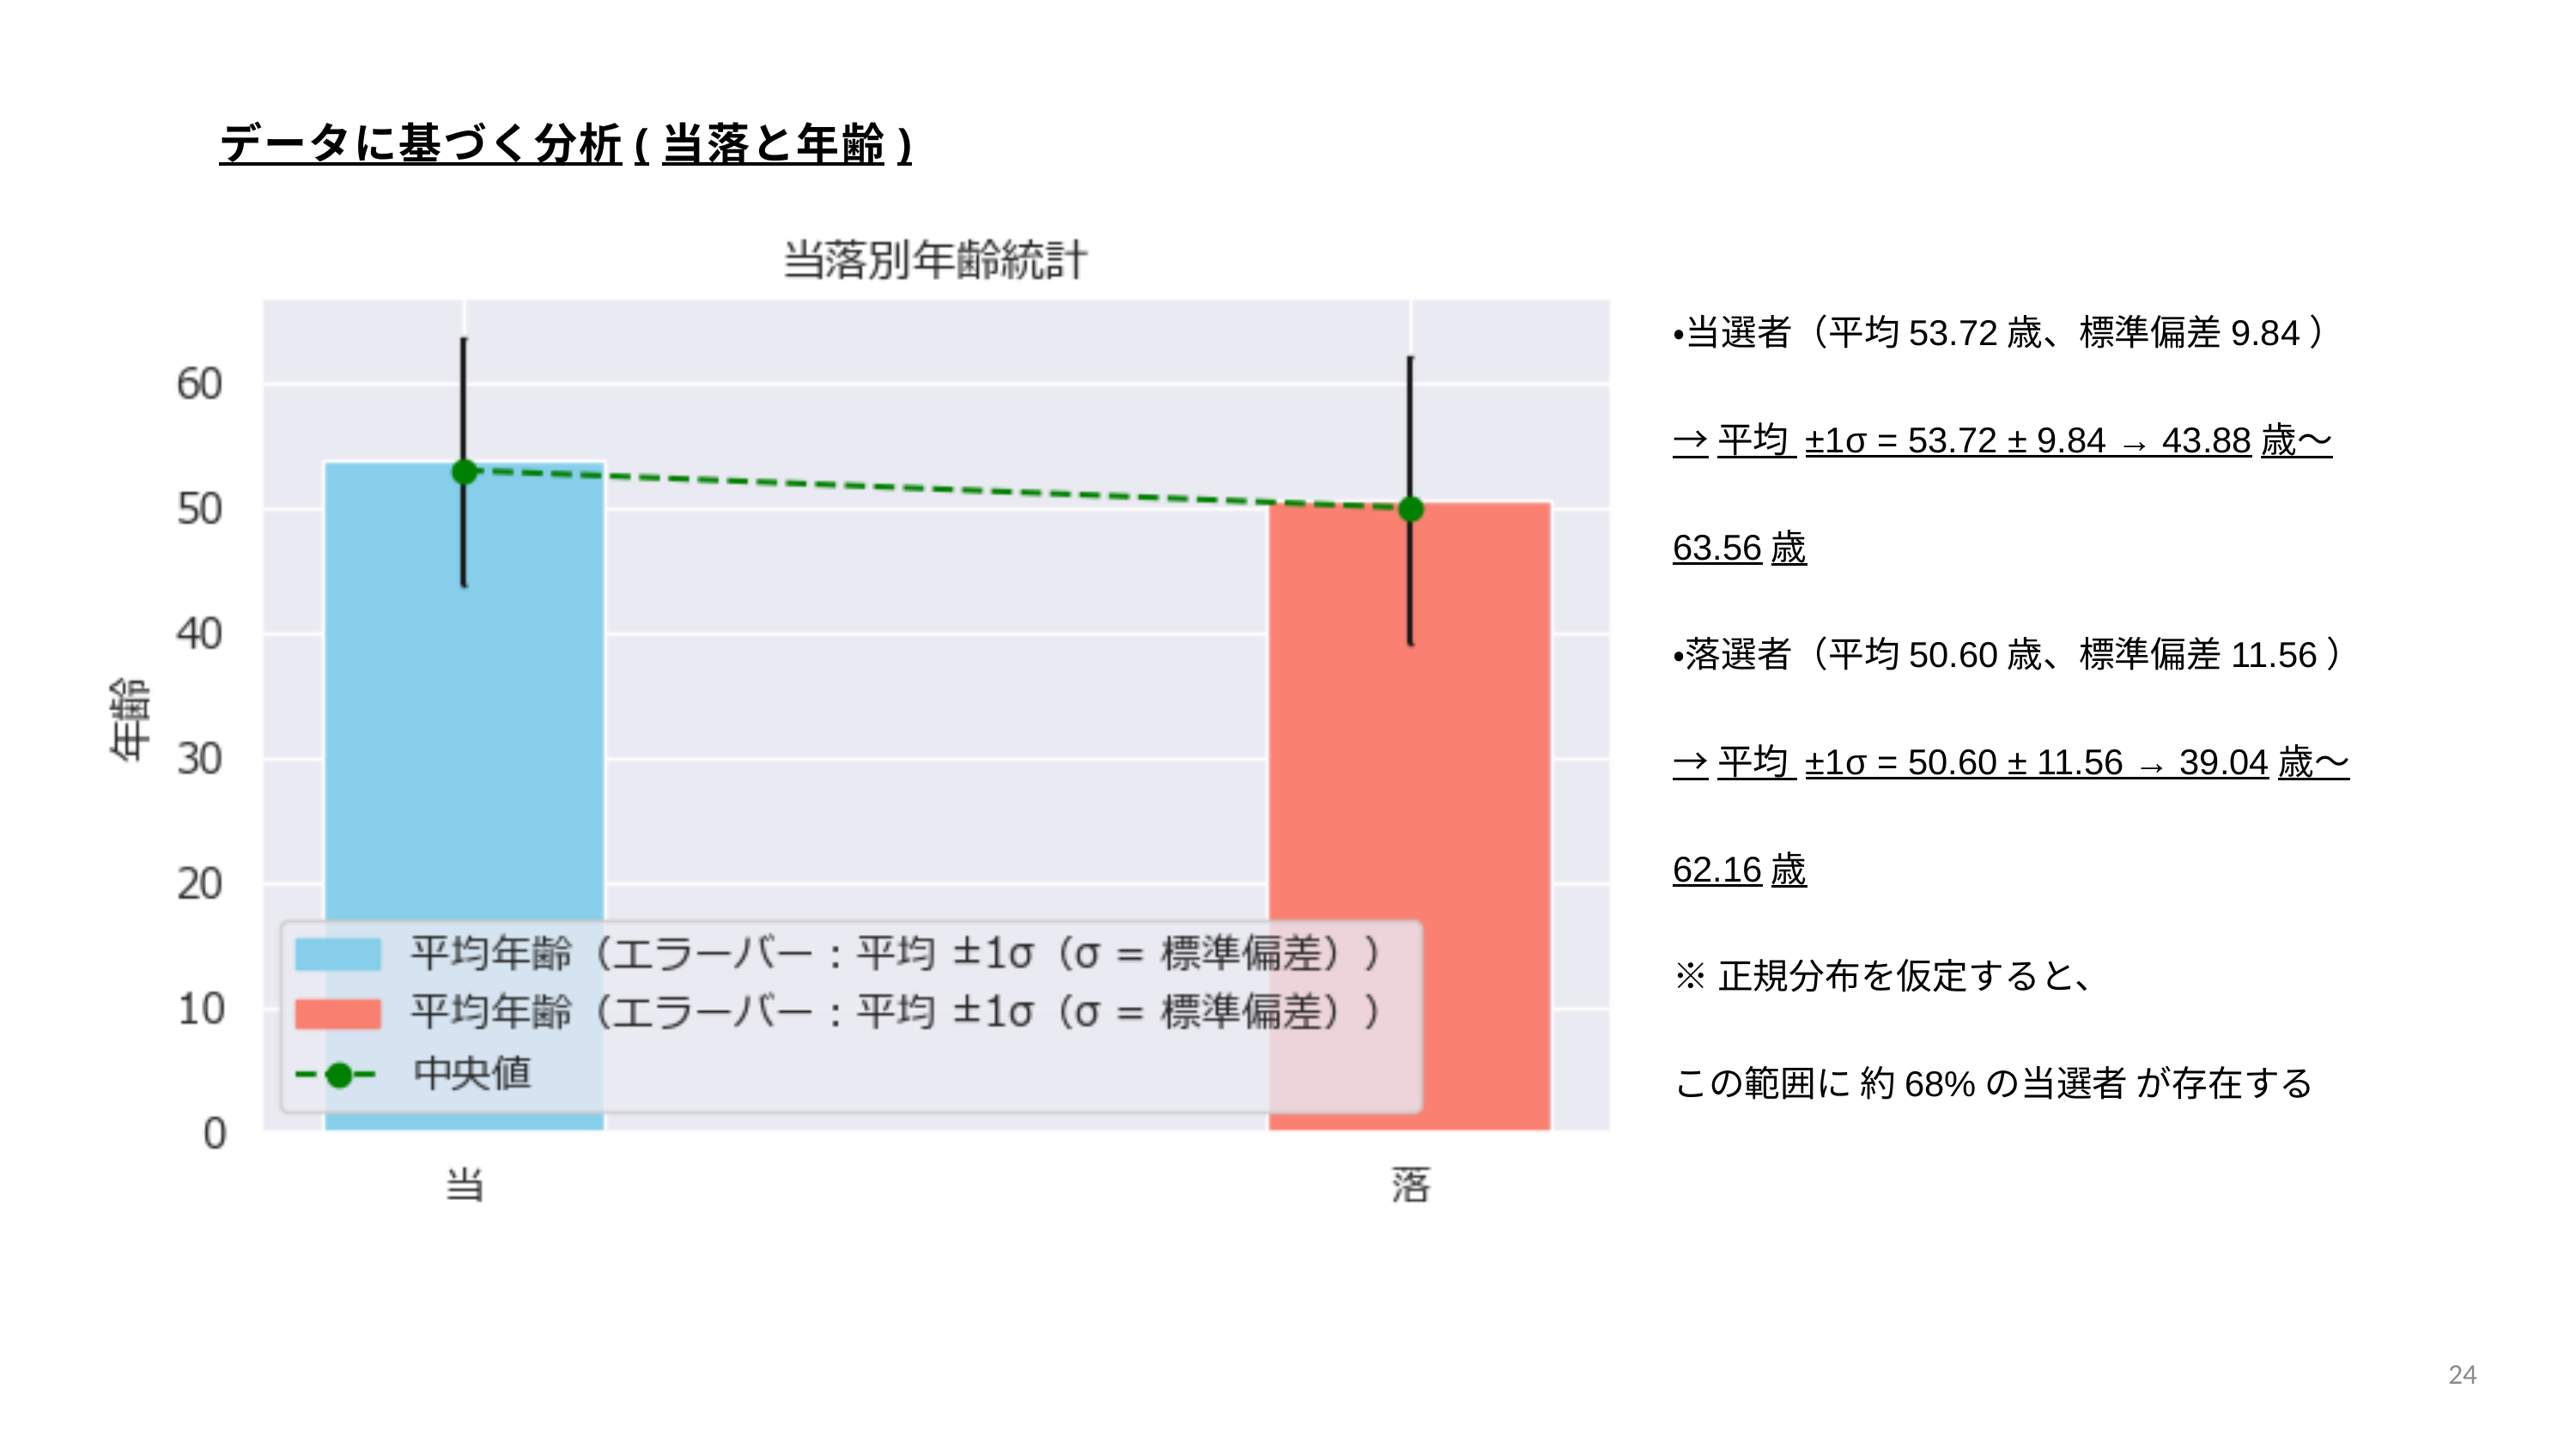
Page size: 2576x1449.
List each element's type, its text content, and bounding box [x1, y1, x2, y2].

slide_number 24 [2190, 1346, 2490, 1398]
text_box データに基づく分析(当落と年齢) [218, 99, 1713, 168]
picture [65, 192, 1661, 1257]
text_box ・当選者（平均53.72歳、標準偏差9.84） →平均 ±1σ = 53.72 ± 9.84 → 43.88歳～63.56歳 ・落選者（平均50.60歳、標準偏差11.56） →平均 ±1σ = 50.60 ± 11.56 → 39.04歳～62.16歳 ※正規分布を仮定すると、 この範囲に 約68%の当選者 が存在する [1663, 239, 2380, 1111]
